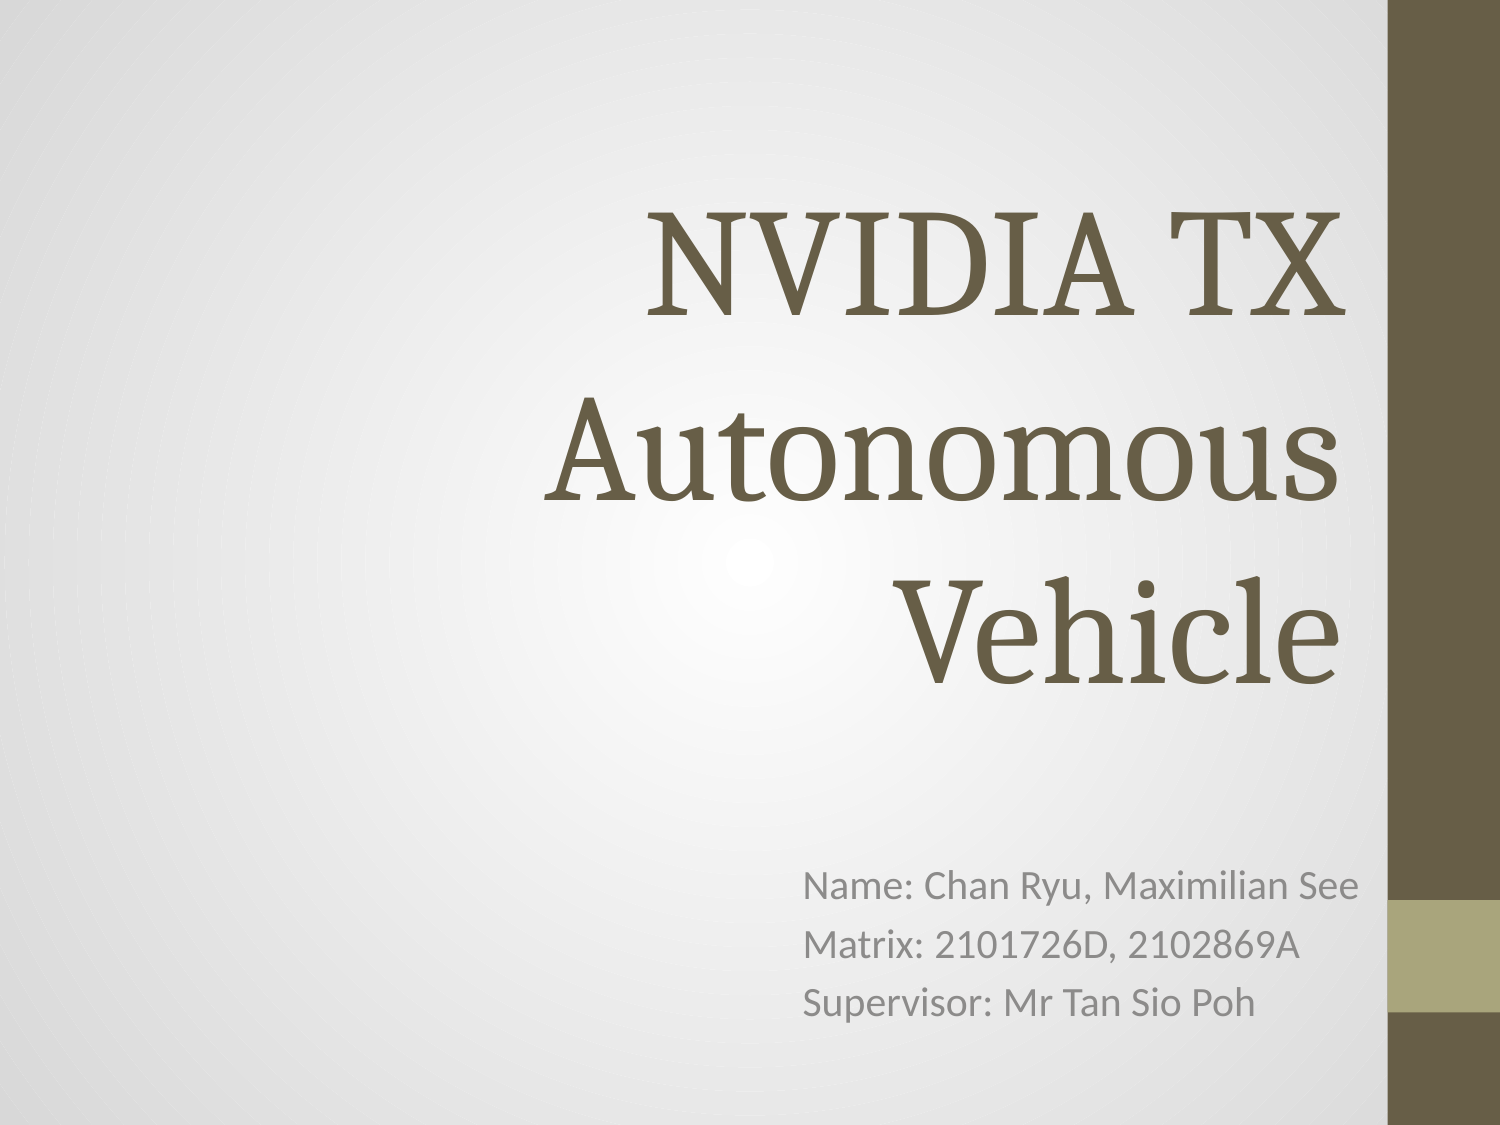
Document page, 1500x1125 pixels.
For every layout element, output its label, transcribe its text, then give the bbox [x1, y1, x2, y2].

subtitle Name: Chan Ryu, Maximilian See Matrix: 2101726D, 2102869A Supervisor: Mr Tan Sio Poh [787, 850, 1450, 1072]
title NVIDIA TX Autonomous Vehicle [217, 149, 1358, 723]
